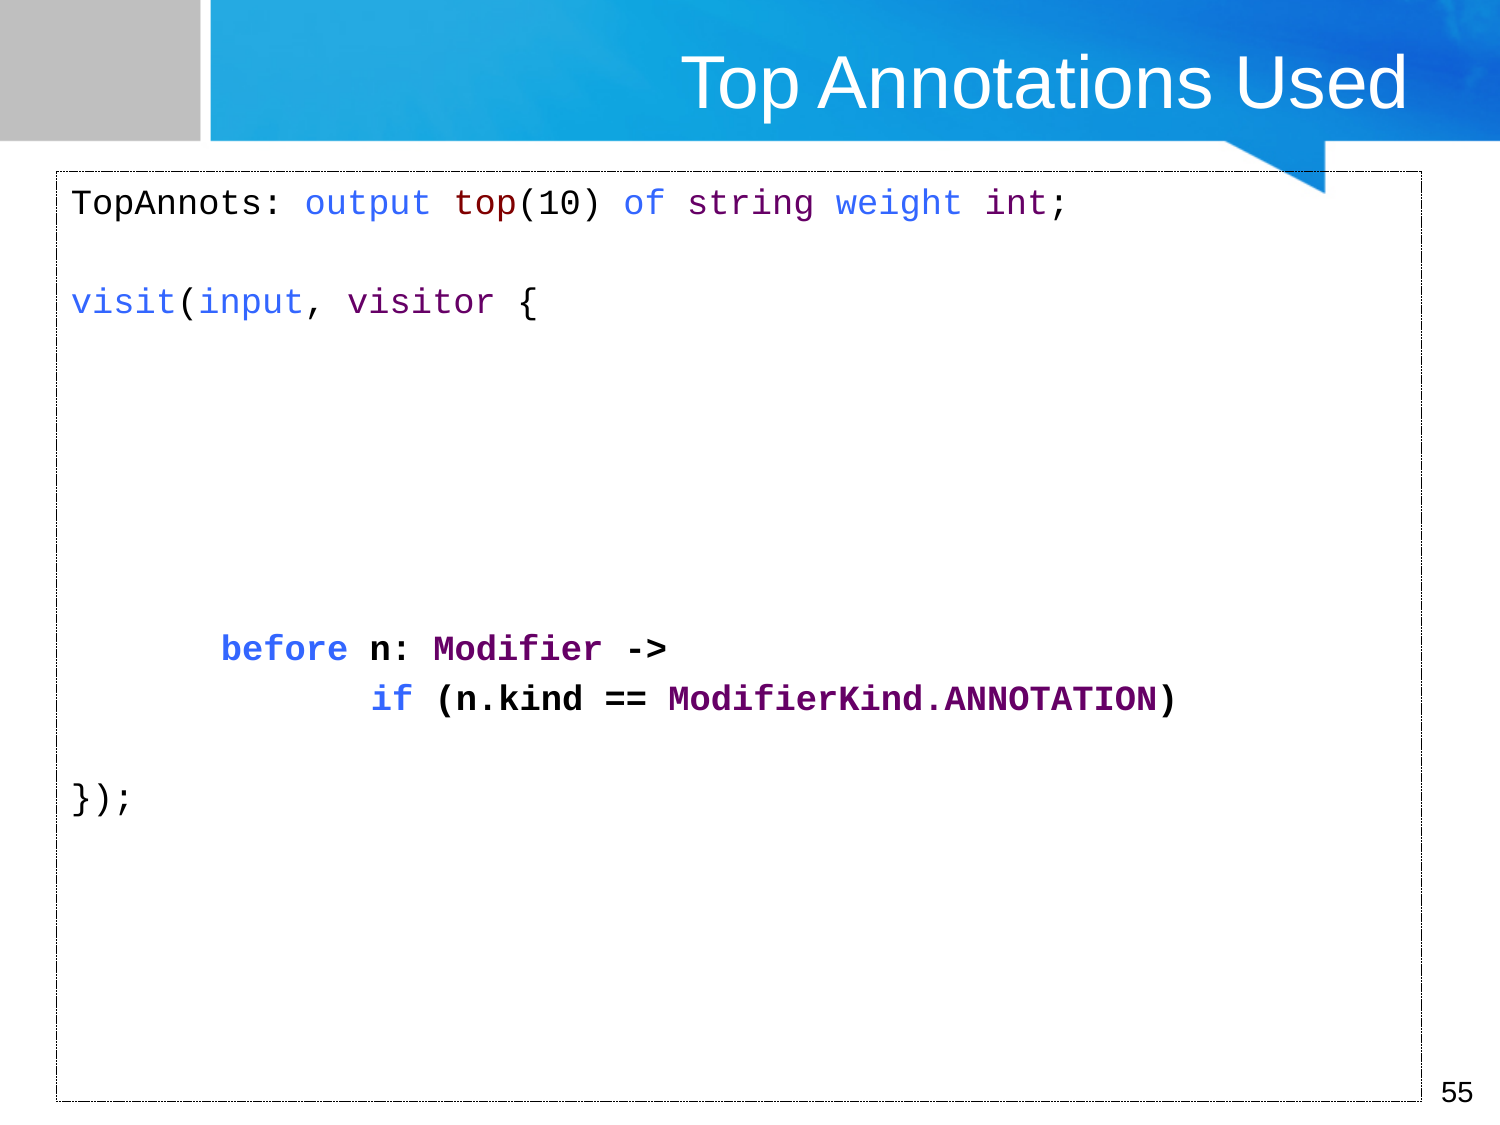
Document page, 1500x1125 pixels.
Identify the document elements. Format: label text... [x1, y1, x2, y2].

slide_number 55 [1138, 1038, 1489, 1117]
picture [0, 0, 1500, 1125]
text_box TopAnnots: output top(10) of string weight int; visit(input, visitor { before n: Modifier -> if (n.kind == ModifierKind.ANNOTATION) }); [56, 171, 1422, 1102]
title Top Annotations Used [75, 31, 1425, 127]
